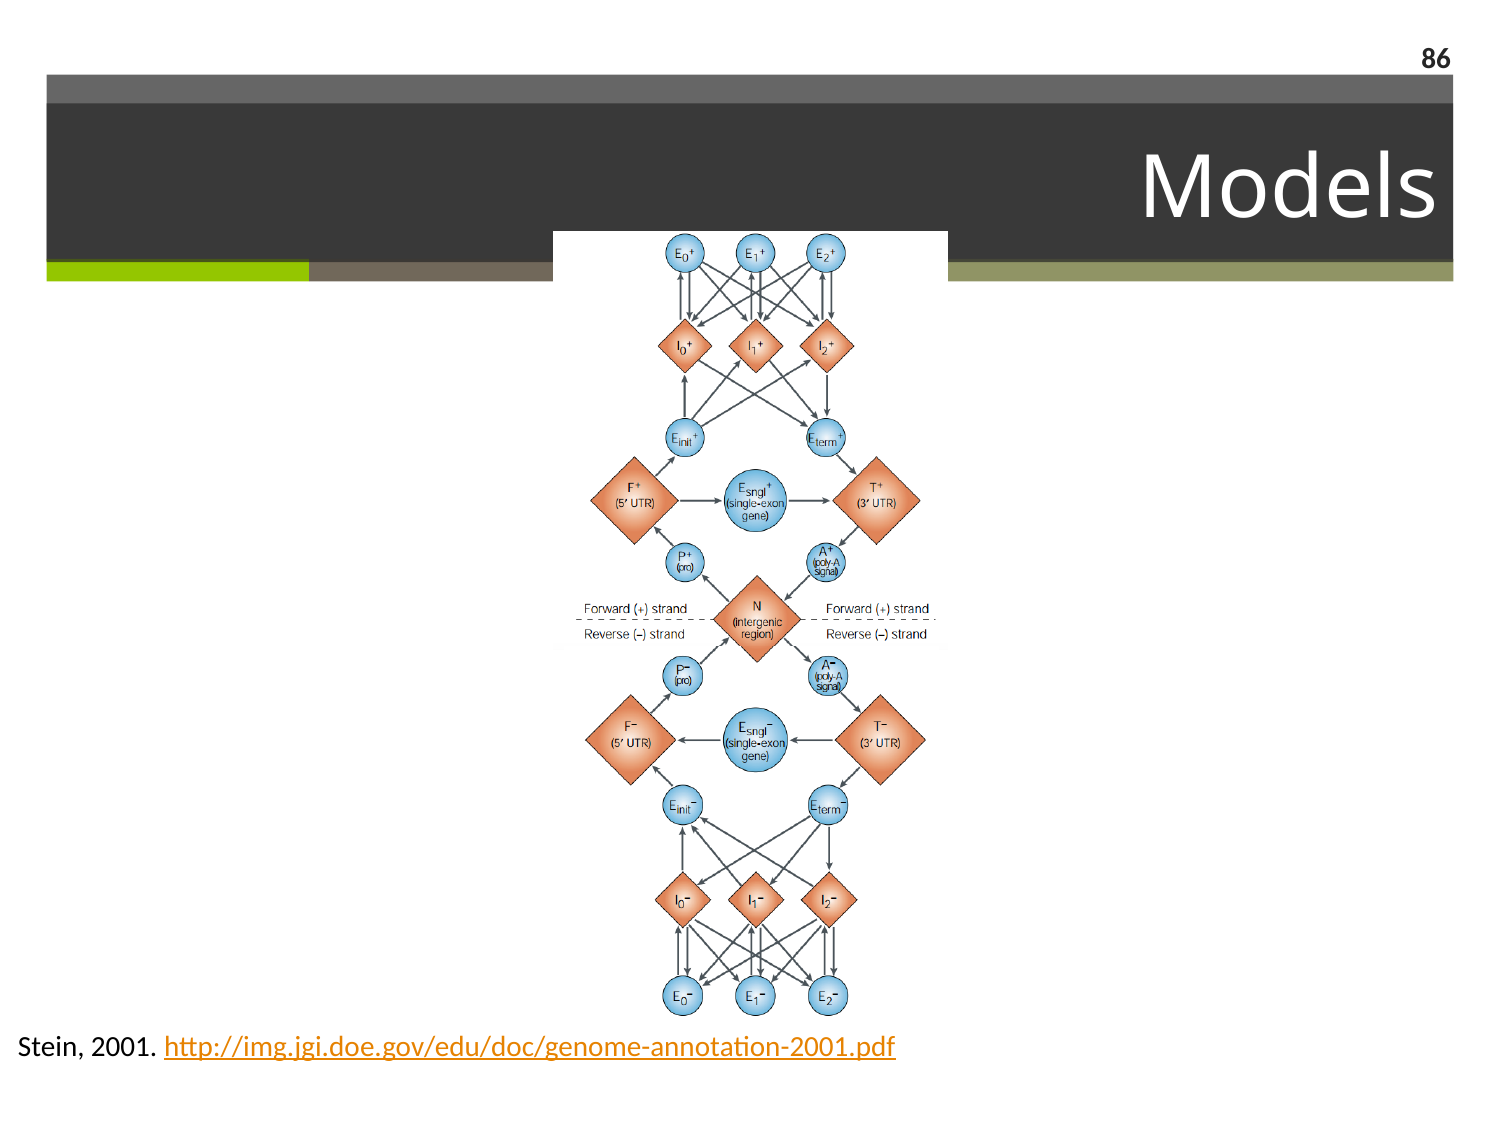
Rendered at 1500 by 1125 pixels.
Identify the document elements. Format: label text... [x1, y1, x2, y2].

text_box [553, 231, 948, 1021]
title Models [46, 103, 1454, 263]
slide_number 86 [1362, 27, 1466, 87]
text_box Stein, 2001. http://img.jgi.doe.gov/edu/doc/genome-annotation-2001.pdf [3, 1019, 1363, 1070]
